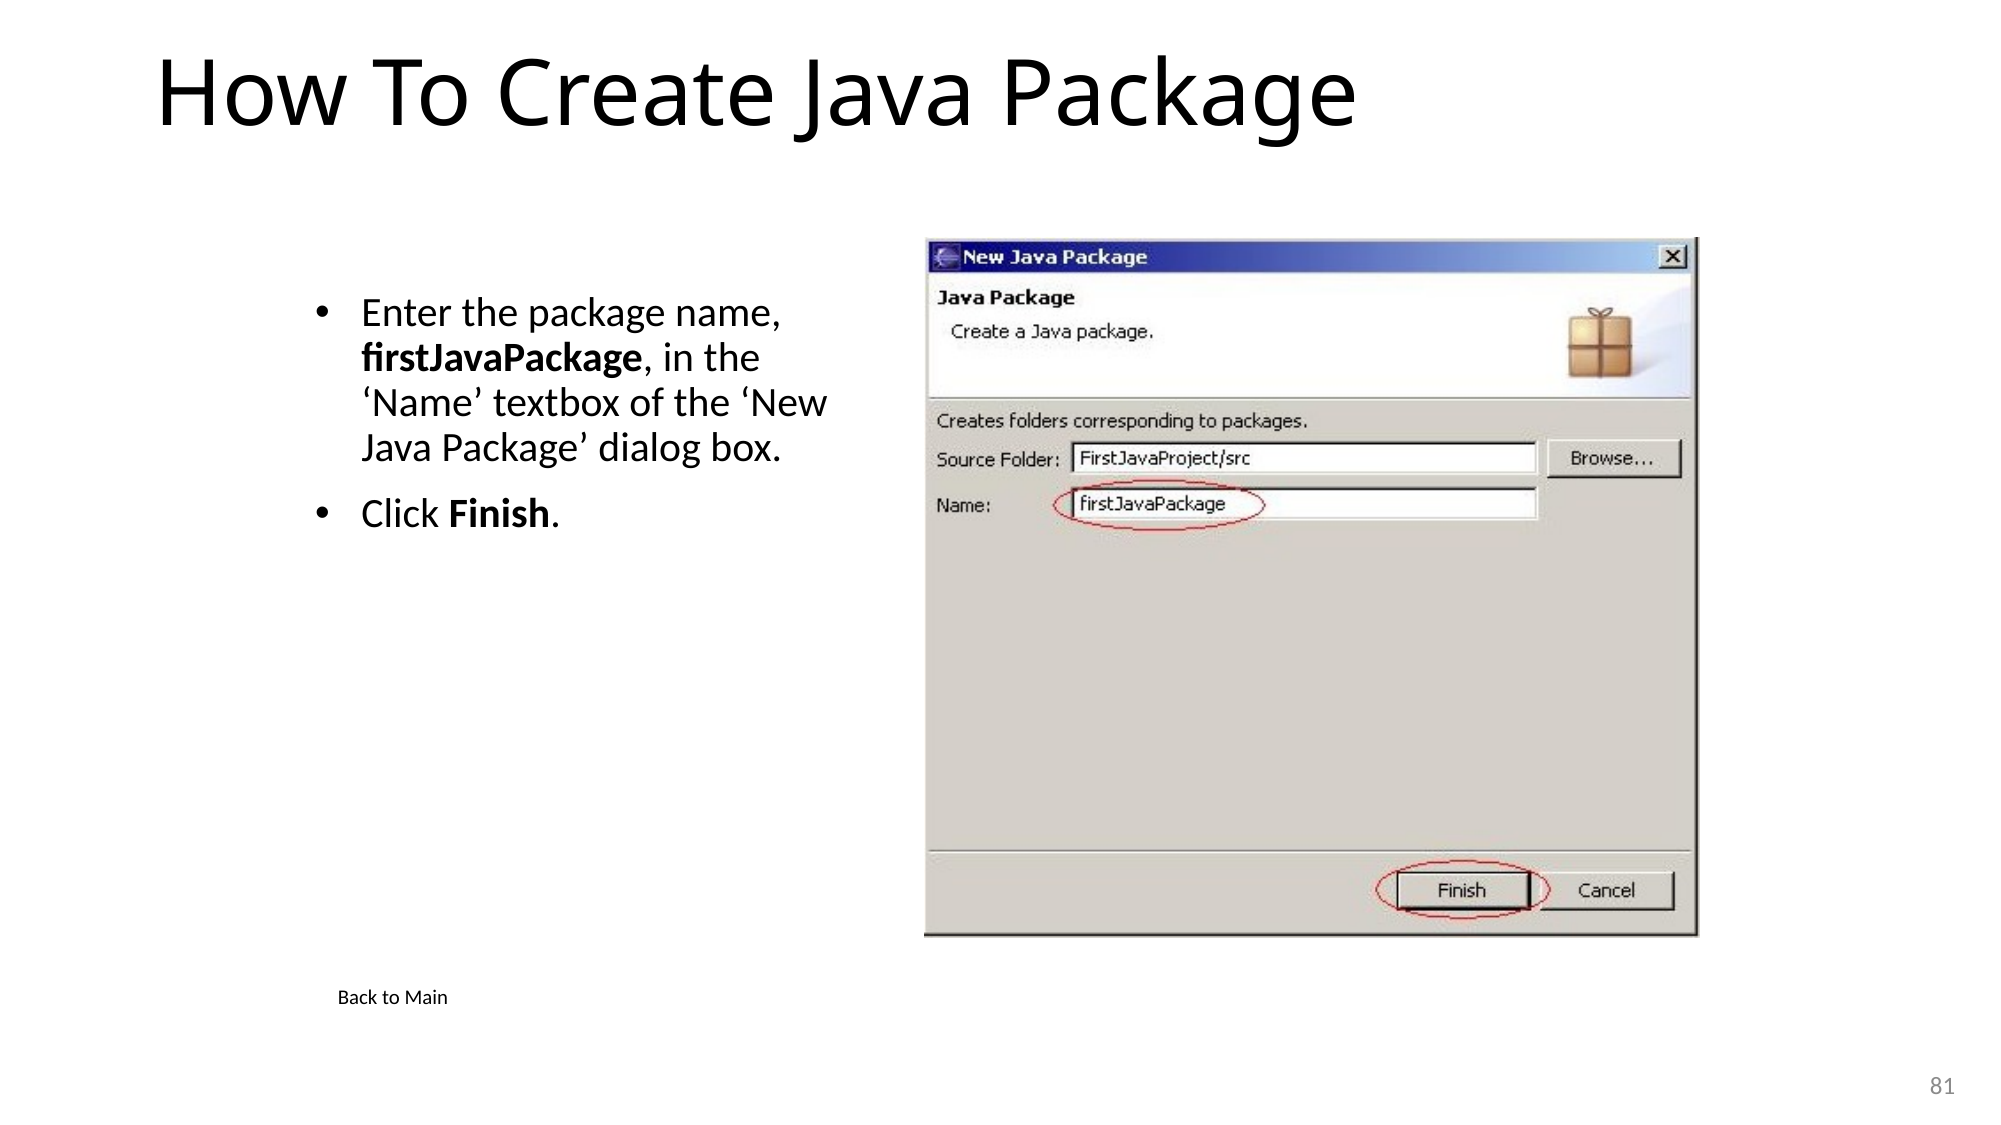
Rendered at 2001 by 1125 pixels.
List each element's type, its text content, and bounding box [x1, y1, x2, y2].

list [924, 237, 1700, 938]
slide_number 81 [1599, 1062, 1971, 1107]
title How To Create Java Package [139, 6, 1921, 186]
list Enter the package name, firstJavaPackage, in the ‘Name’ textbox of the ‘New Java Package’ dialog box. Click Finish. [300, 212, 888, 632]
text_box Back to Main [323, 976, 464, 1016]
